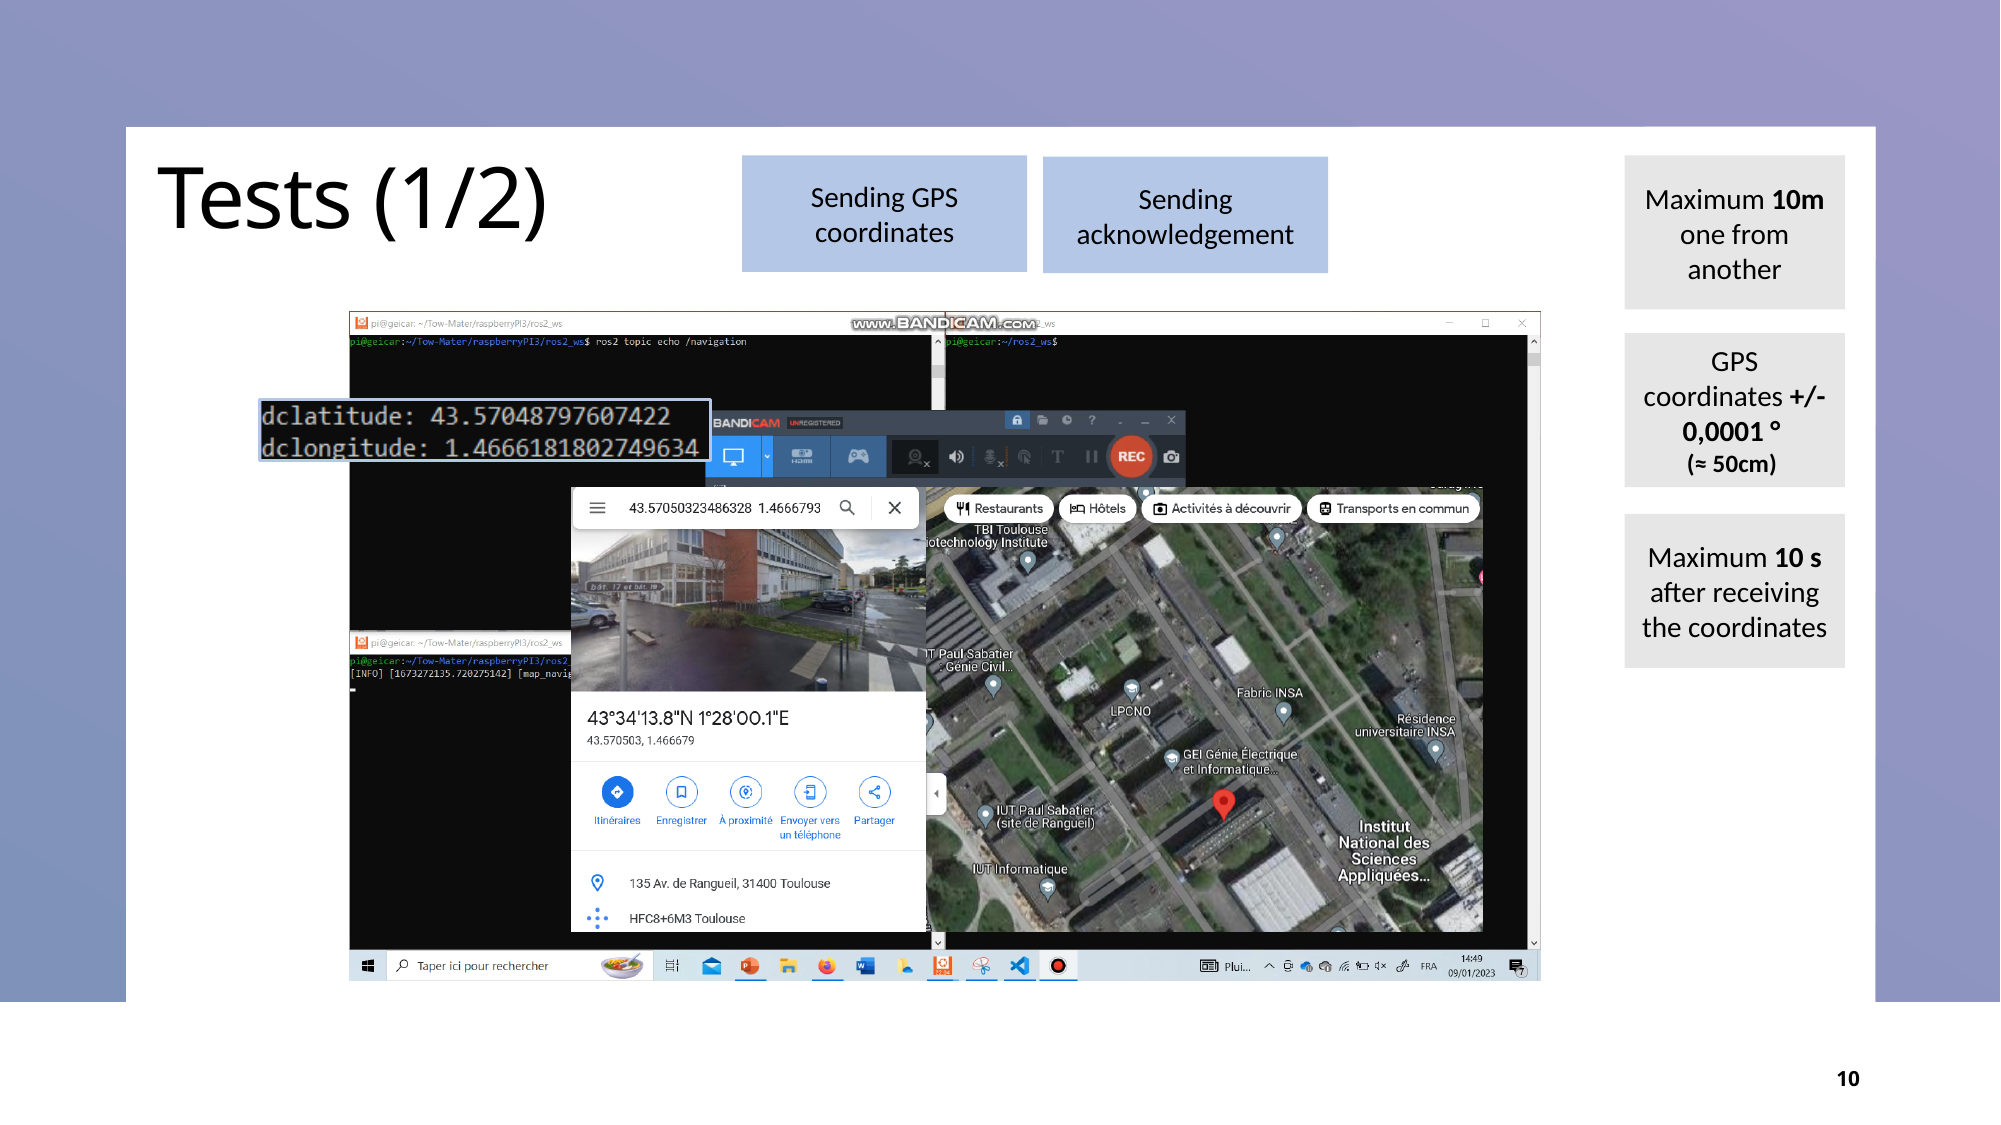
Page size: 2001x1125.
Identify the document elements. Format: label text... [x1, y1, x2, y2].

text_box Sending acknowledgement [1043, 156, 1329, 274]
title Tests (1/2) [142, 143, 874, 257]
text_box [348, 310, 1542, 982]
text_box Maximum 10 s after receiving the coordinates [1624, 513, 1846, 669]
picture [260, 401, 710, 460]
text_box GPS coordinates +/- 0,0001 ° (≈ 50cm) [1624, 332, 1846, 488]
slide_number 10 [1788, 1050, 1875, 1110]
text_box Sending GPS coordinates [742, 155, 1028, 272]
text_box Maximum 10m one from another [1624, 154, 1846, 310]
picture [571, 487, 1483, 932]
